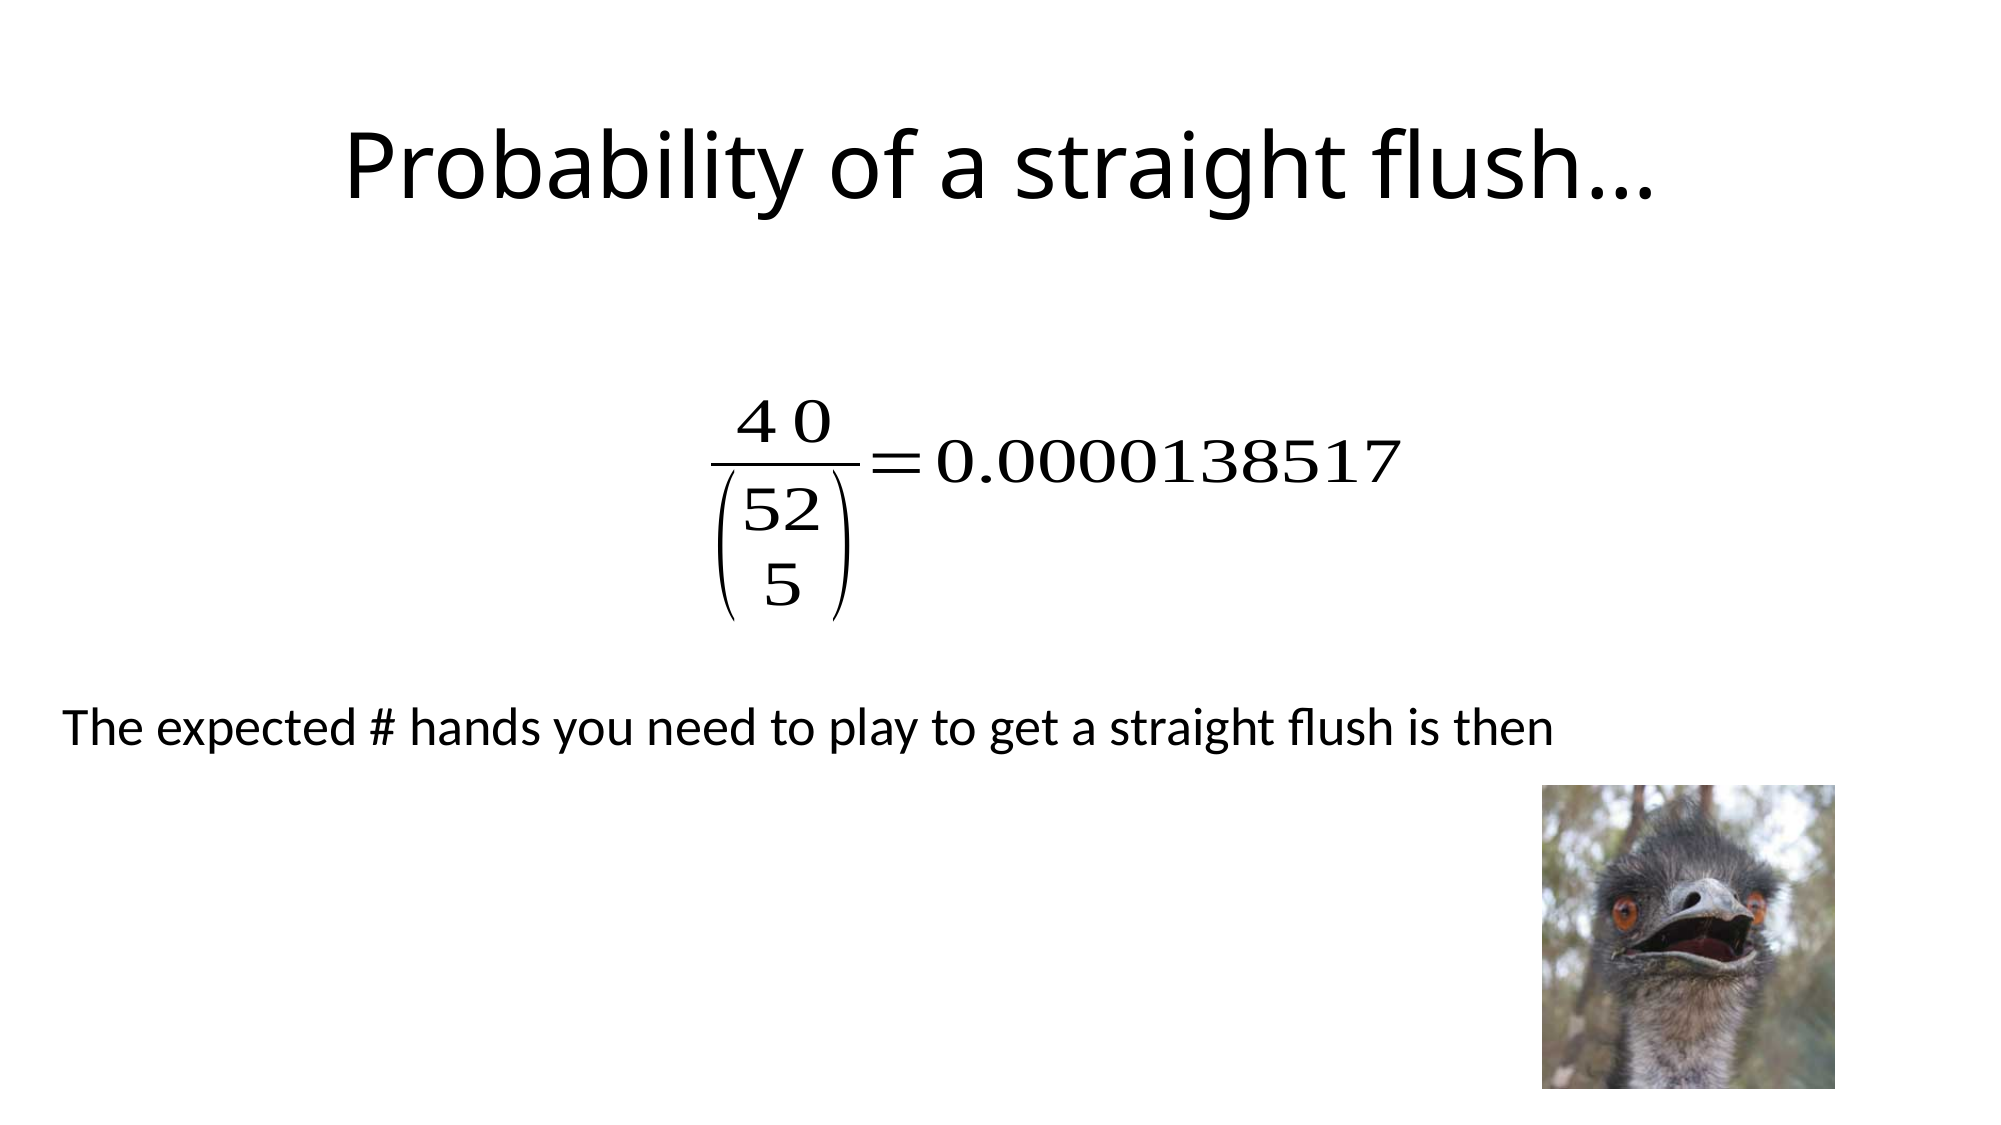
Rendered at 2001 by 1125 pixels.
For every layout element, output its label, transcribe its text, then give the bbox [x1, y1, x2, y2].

title Probability of a straight flush… [137, 59, 1863, 278]
picture [1542, 785, 1835, 1089]
